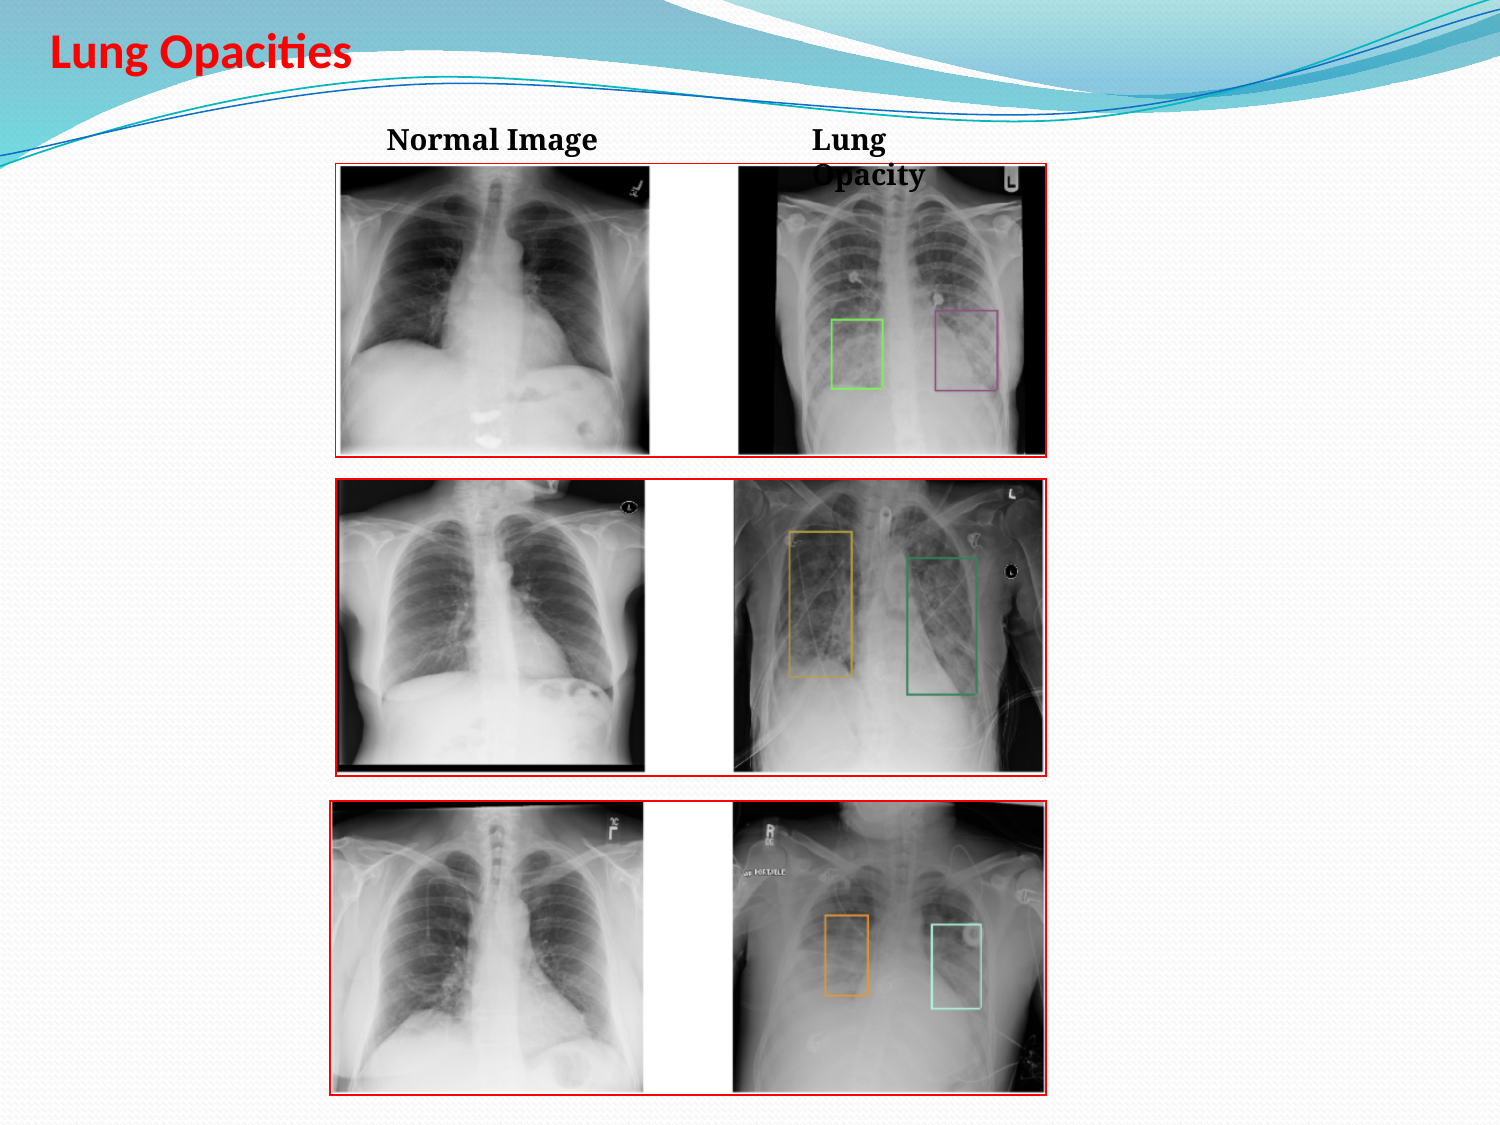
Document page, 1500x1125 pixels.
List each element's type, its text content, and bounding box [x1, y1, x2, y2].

title Lung Opacities [49, 7, 369, 79]
picture [335, 163, 1046, 457]
text_box Normal Image [371, 113, 644, 163]
text_box Lung Opacity [797, 113, 1022, 163]
picture [330, 801, 1046, 1095]
picture [336, 479, 1046, 776]
